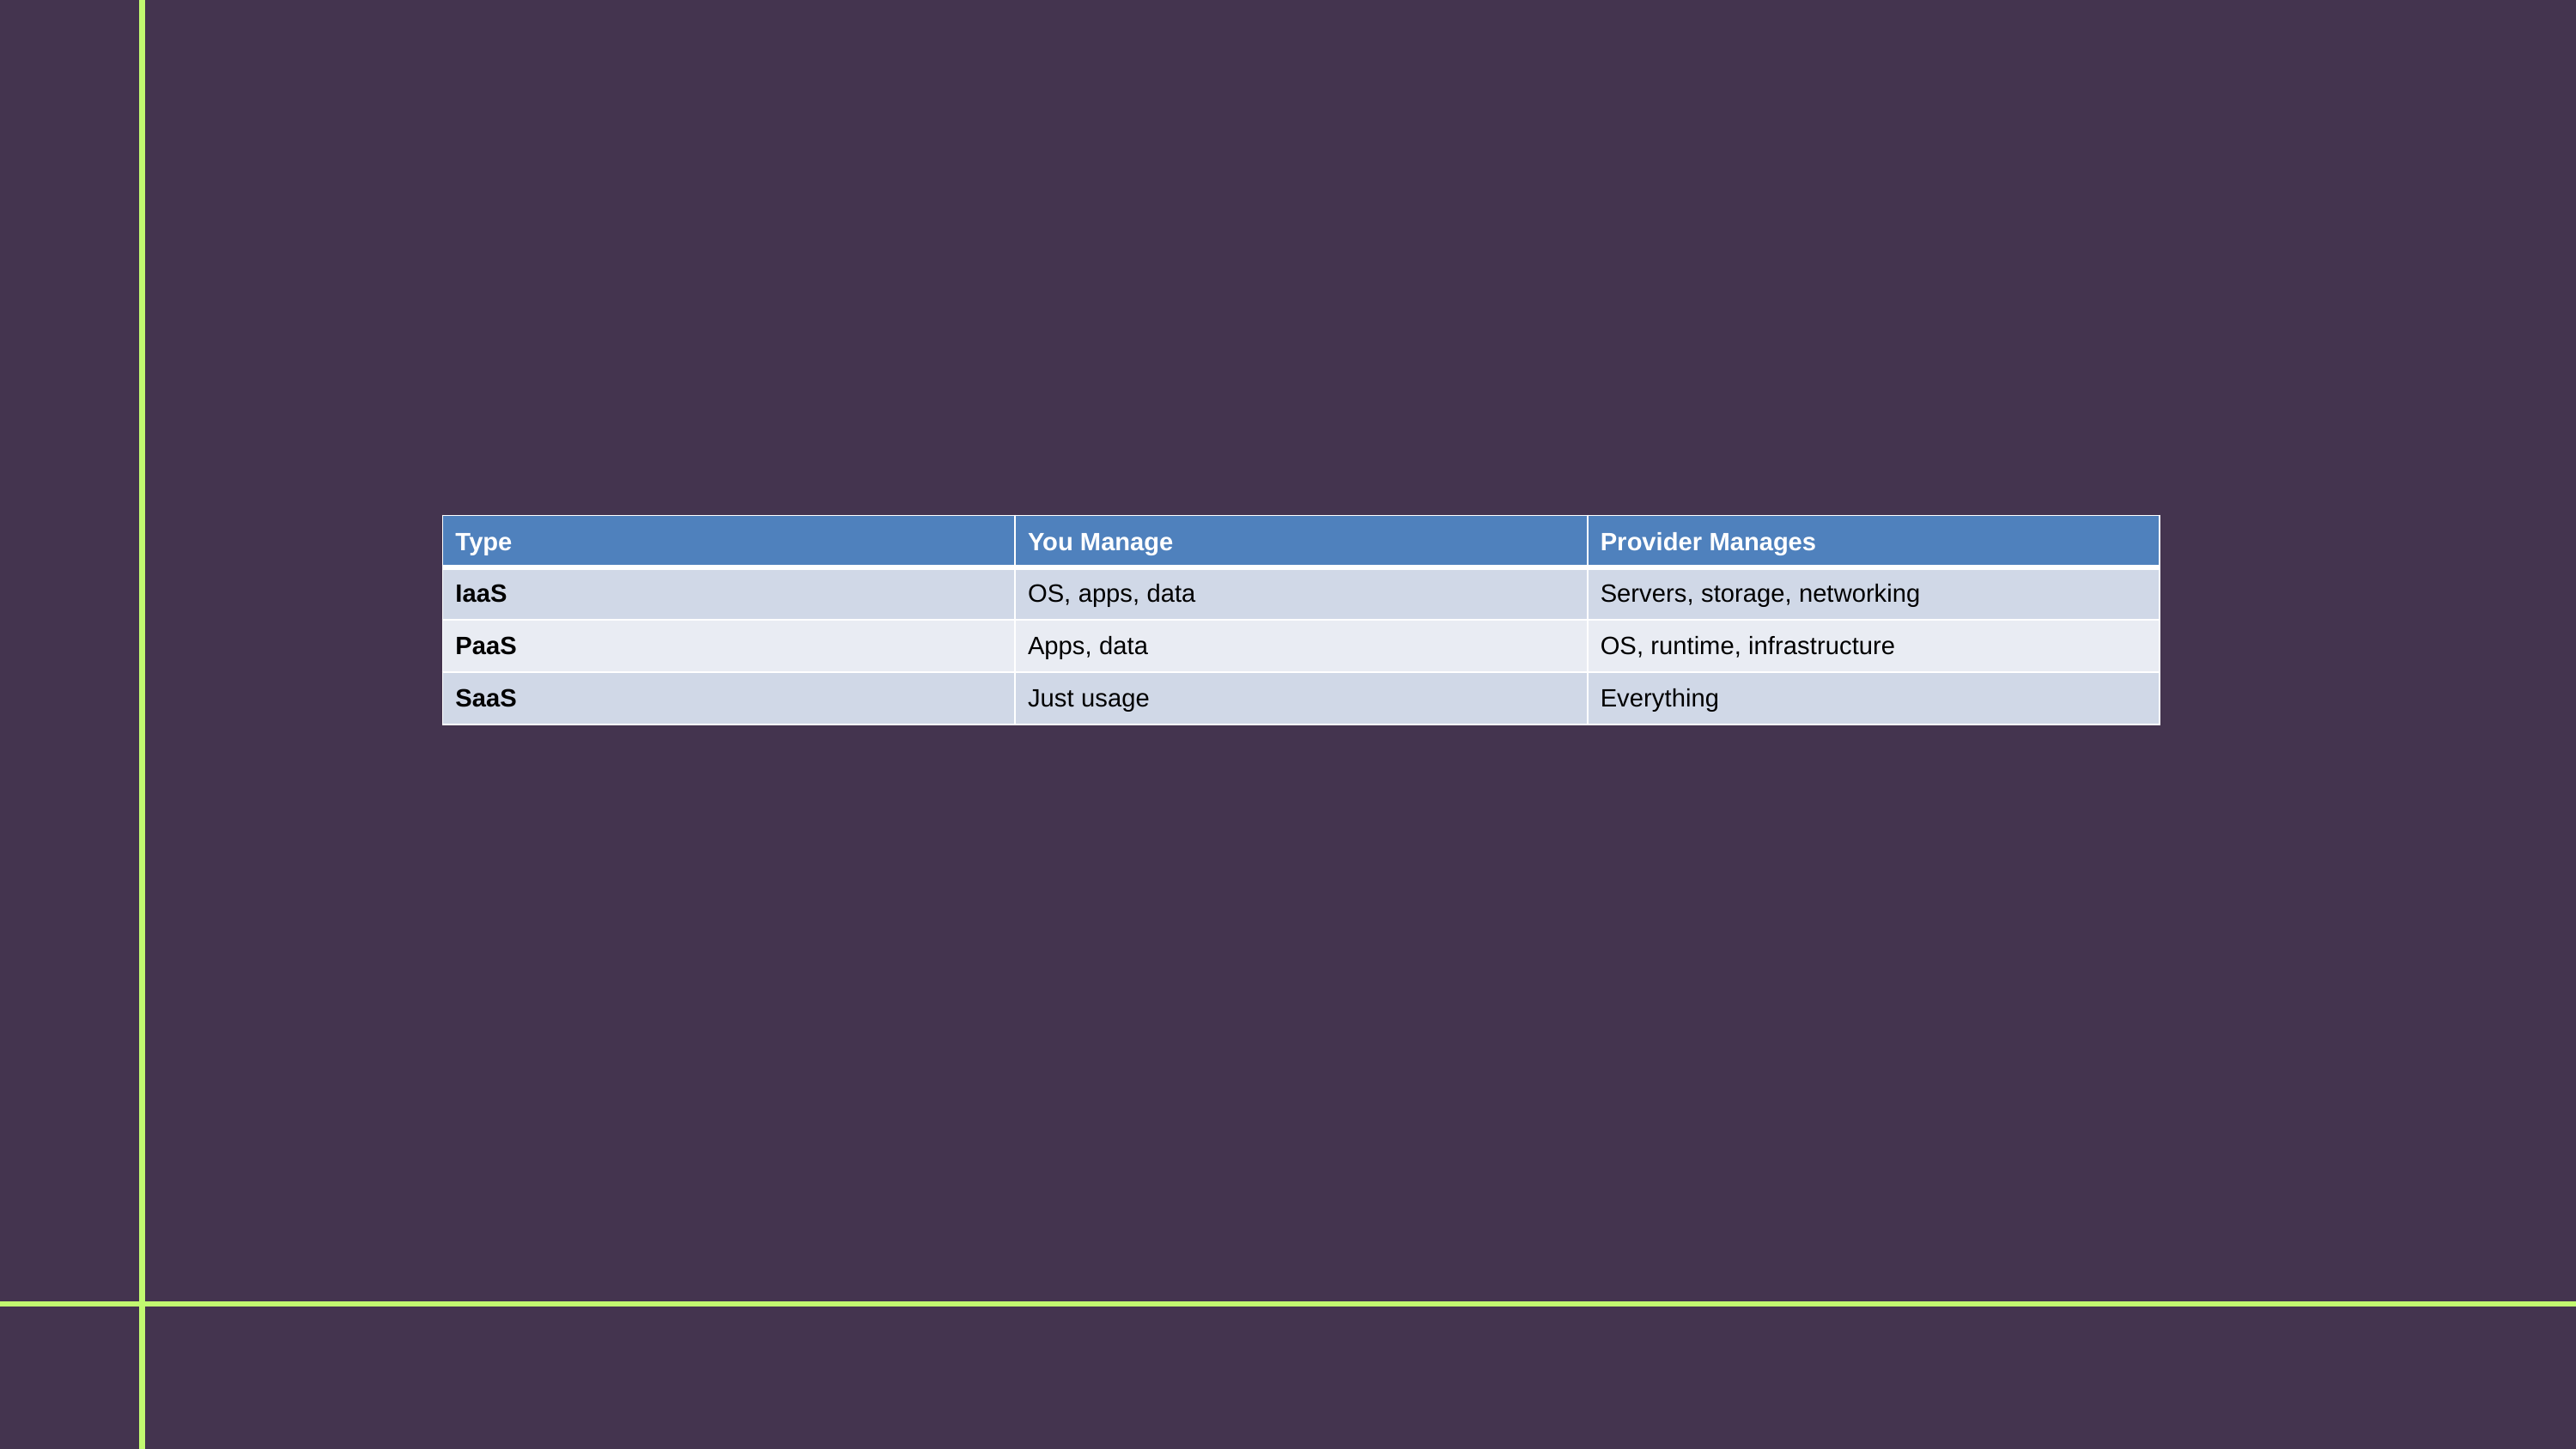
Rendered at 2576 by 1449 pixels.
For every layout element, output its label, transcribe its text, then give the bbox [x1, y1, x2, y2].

table_cell OS, runtime, infrastructure [1589, 621, 2159, 671]
table_header Type [443, 516, 1014, 565]
table_cell PaaS [443, 621, 1014, 671]
table_cell SaaS [443, 673, 1014, 724]
table_cell Just usage [1016, 673, 1587, 724]
table_header You Manage [1016, 516, 1587, 565]
table_cell Apps, data [1016, 621, 1587, 671]
table_header Provider Manages [1589, 516, 2159, 565]
table_cell Everything [1589, 673, 2159, 724]
table_cell IaaS [443, 570, 1014, 619]
table_cell OS, apps, data [1016, 570, 1587, 619]
table_cell Servers, storage, networking [1589, 570, 2159, 619]
